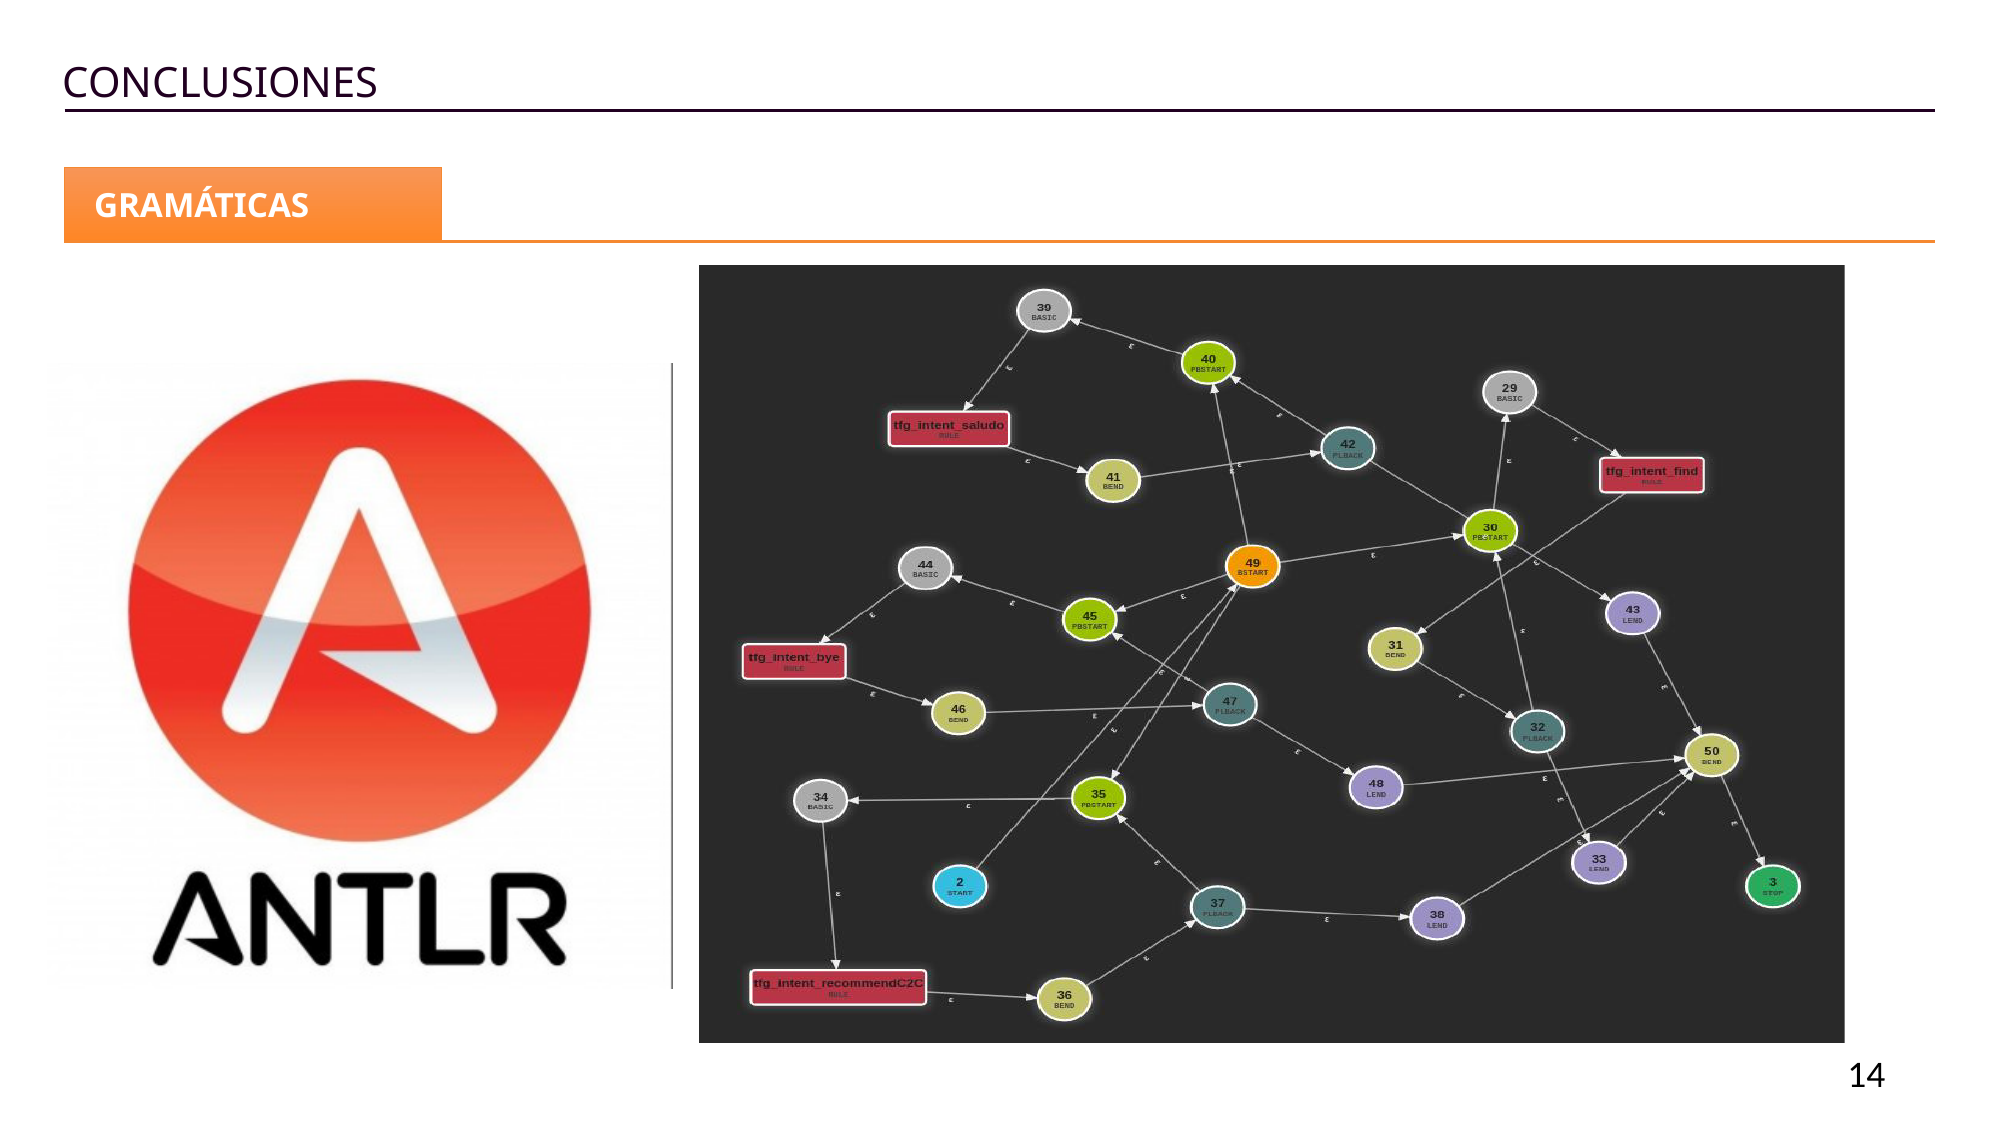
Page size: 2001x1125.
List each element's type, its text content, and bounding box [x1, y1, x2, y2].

list CONCLUSIONES [47, 54, 1953, 117]
slide_number 14 [1433, 1042, 1900, 1103]
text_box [64, 167, 1936, 242]
picture [699, 265, 1845, 1043]
picture [47, 363, 673, 989]
